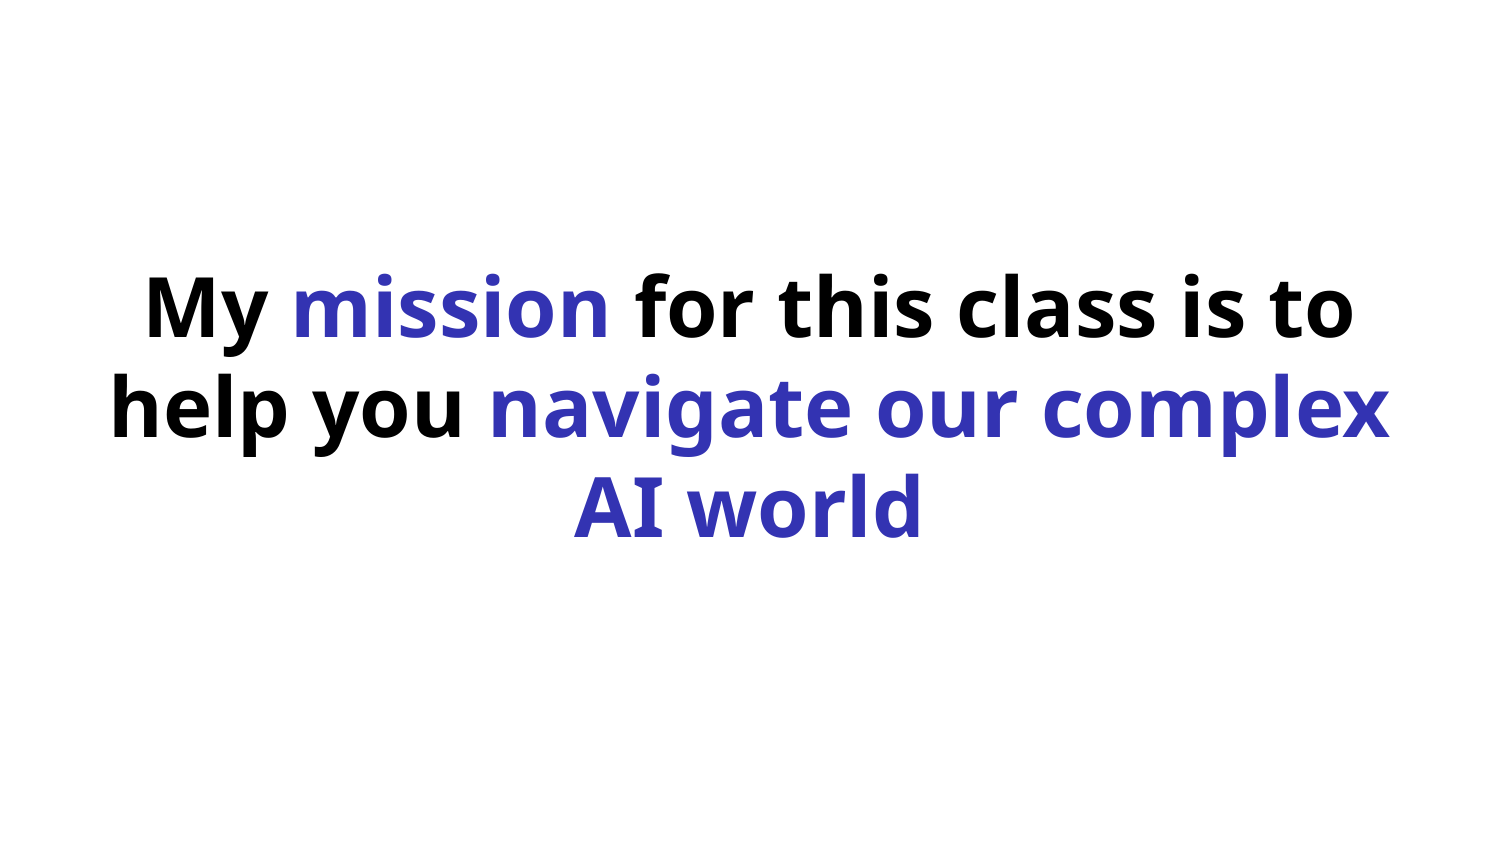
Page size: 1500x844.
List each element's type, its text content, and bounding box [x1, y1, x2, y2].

list My mission for this class is to help you navigate our complex AI world [62, 246, 1438, 737]
